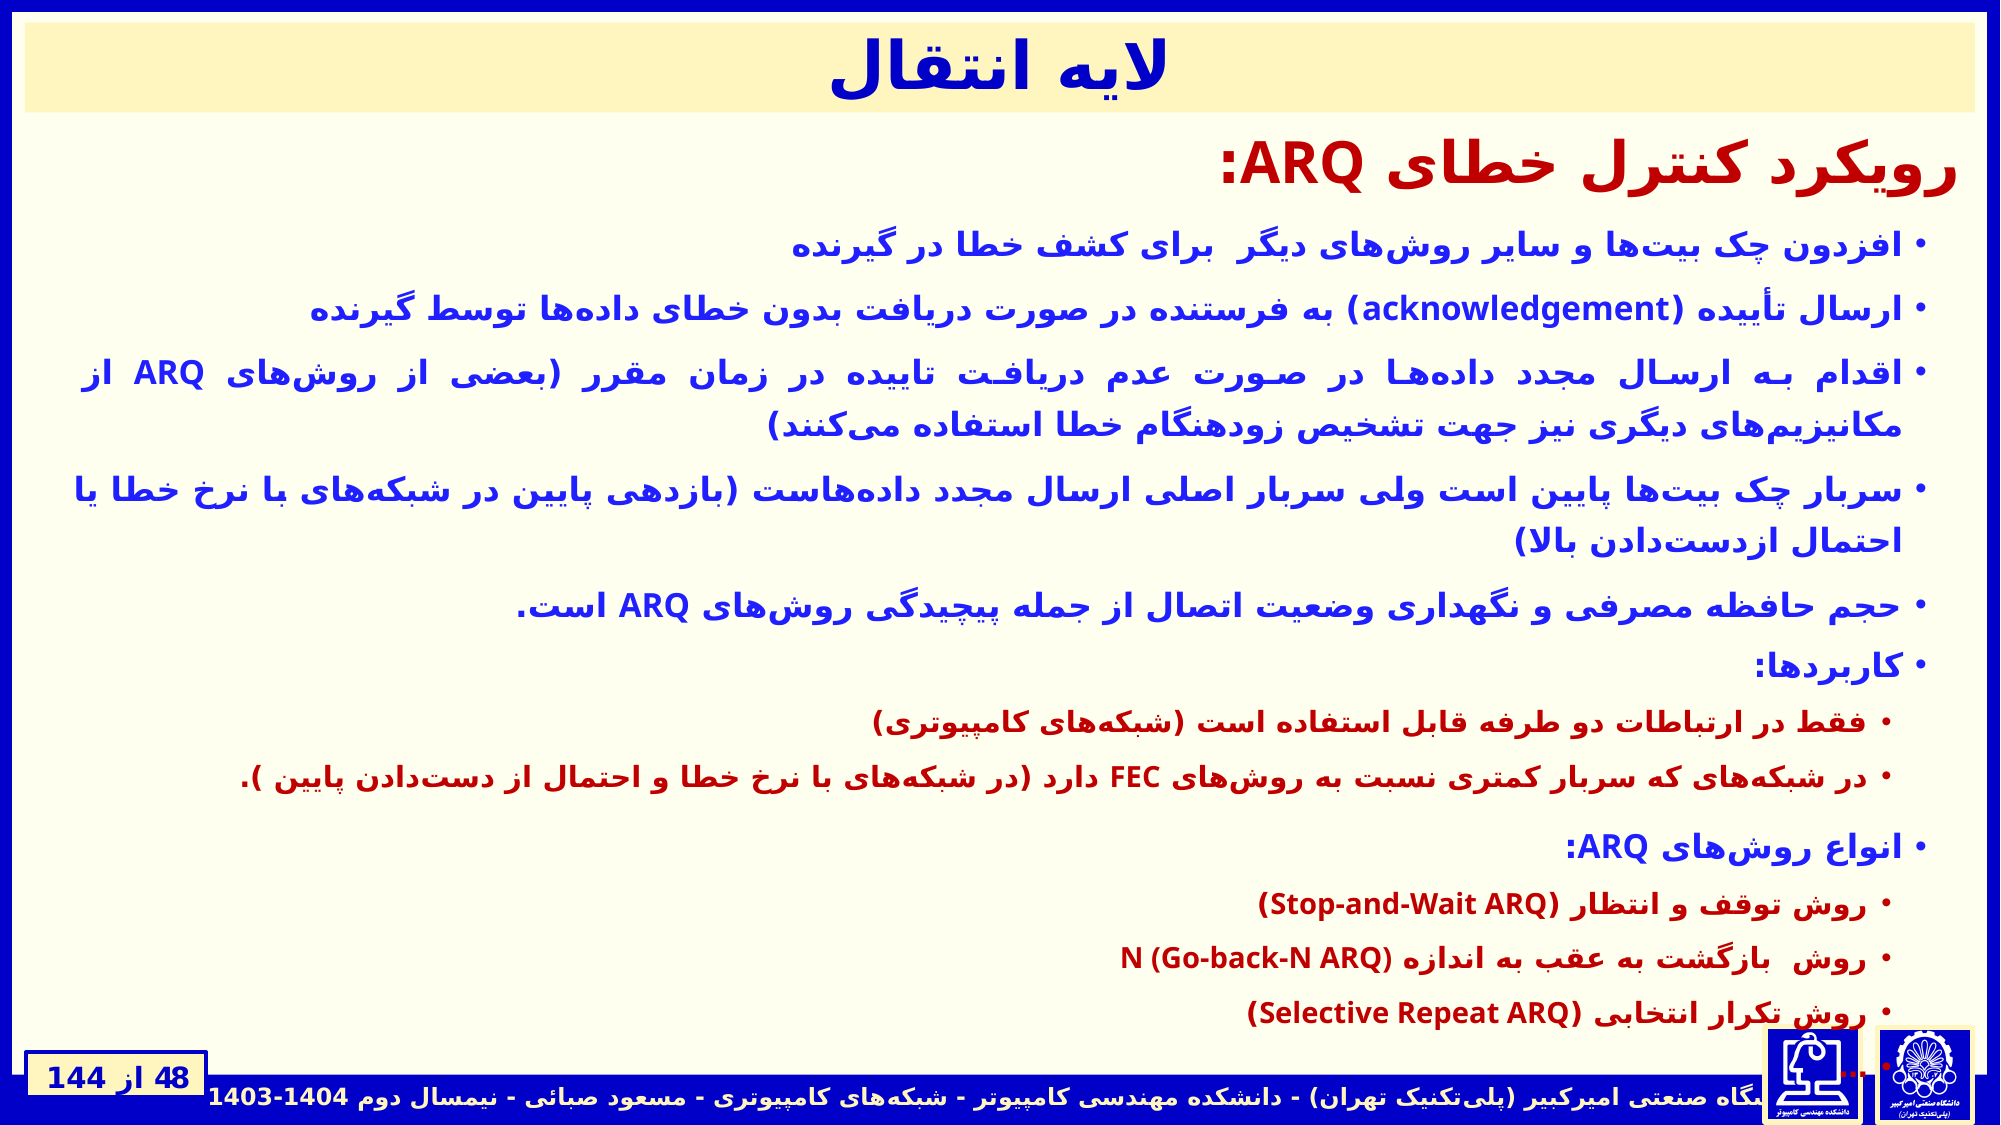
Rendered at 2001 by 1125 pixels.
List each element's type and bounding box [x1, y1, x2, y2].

text_box [0, 0, 2000, 1125]
